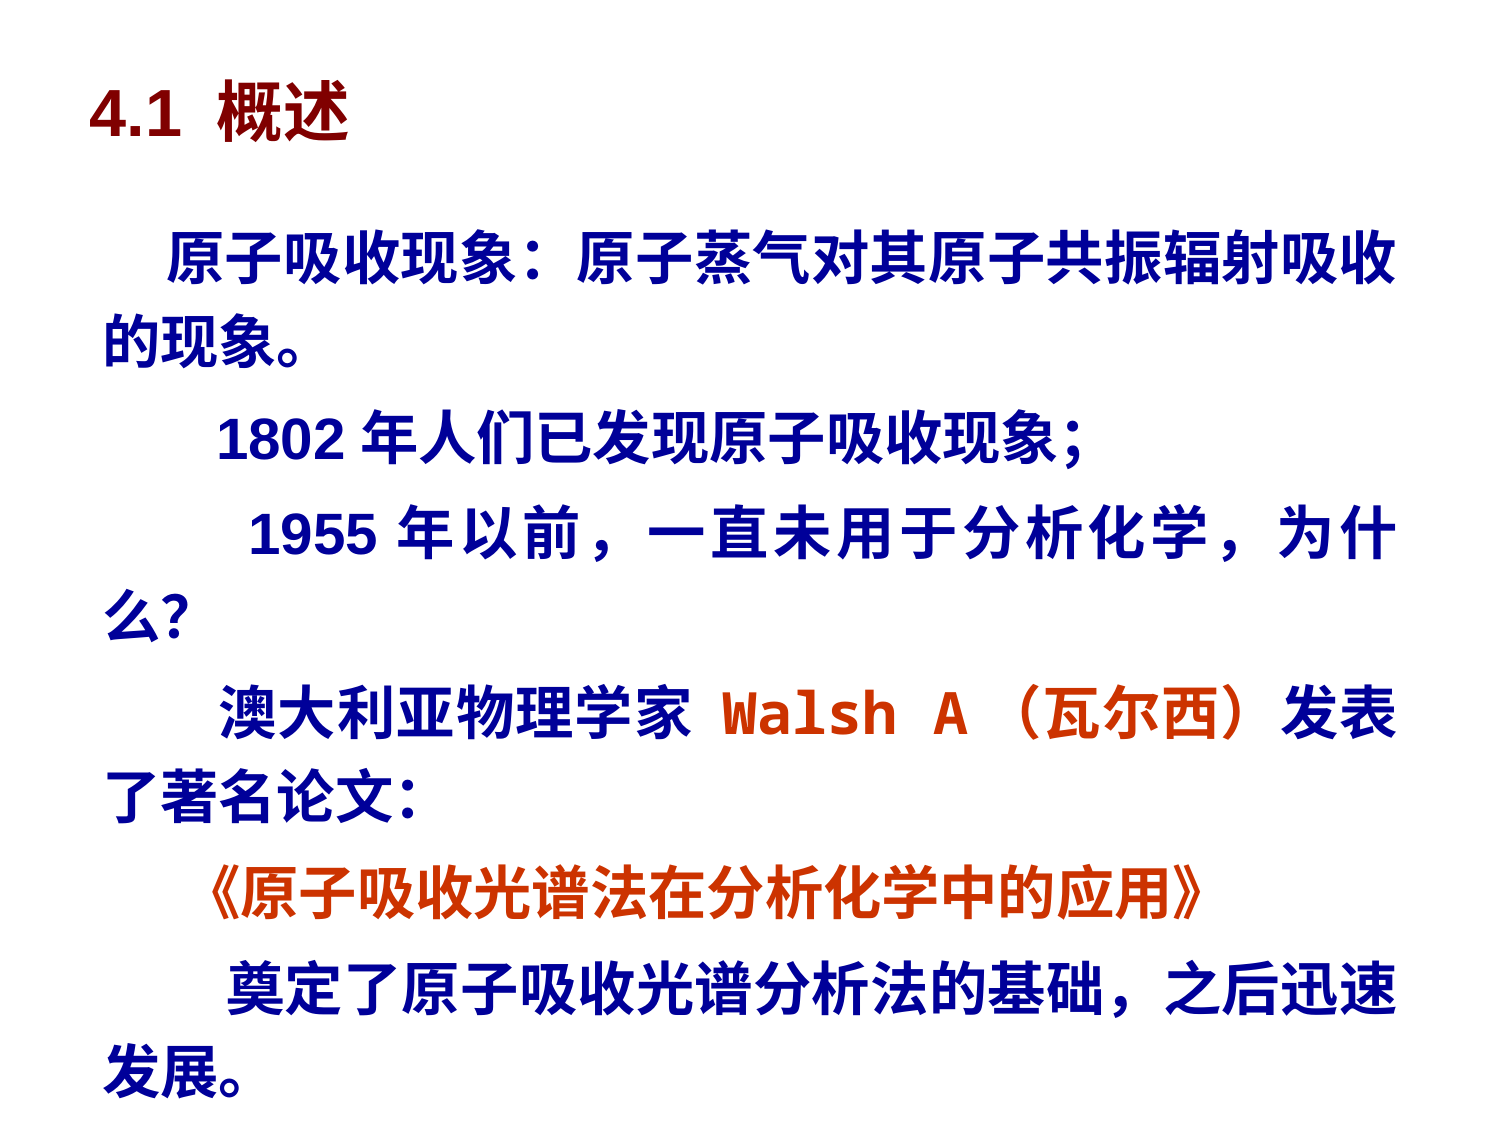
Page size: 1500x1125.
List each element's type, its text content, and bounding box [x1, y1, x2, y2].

text_box 原子吸收现象：原子蒸气对其原子共振辐射吸收的现象。 1802年人们已发现原子吸收现象； 1955年以前，一直未用于分析化学，为什么？ 澳大利亚物理学家 Walsh A（瓦尔西）发表了著名论文： 《原子吸收光谱法在分析化学中的应用》 奠定了原子吸收光谱分析法的基础，之后迅速发展。 [87, 199, 1413, 1113]
text_box 4.1 概述 [74, 62, 1350, 175]
